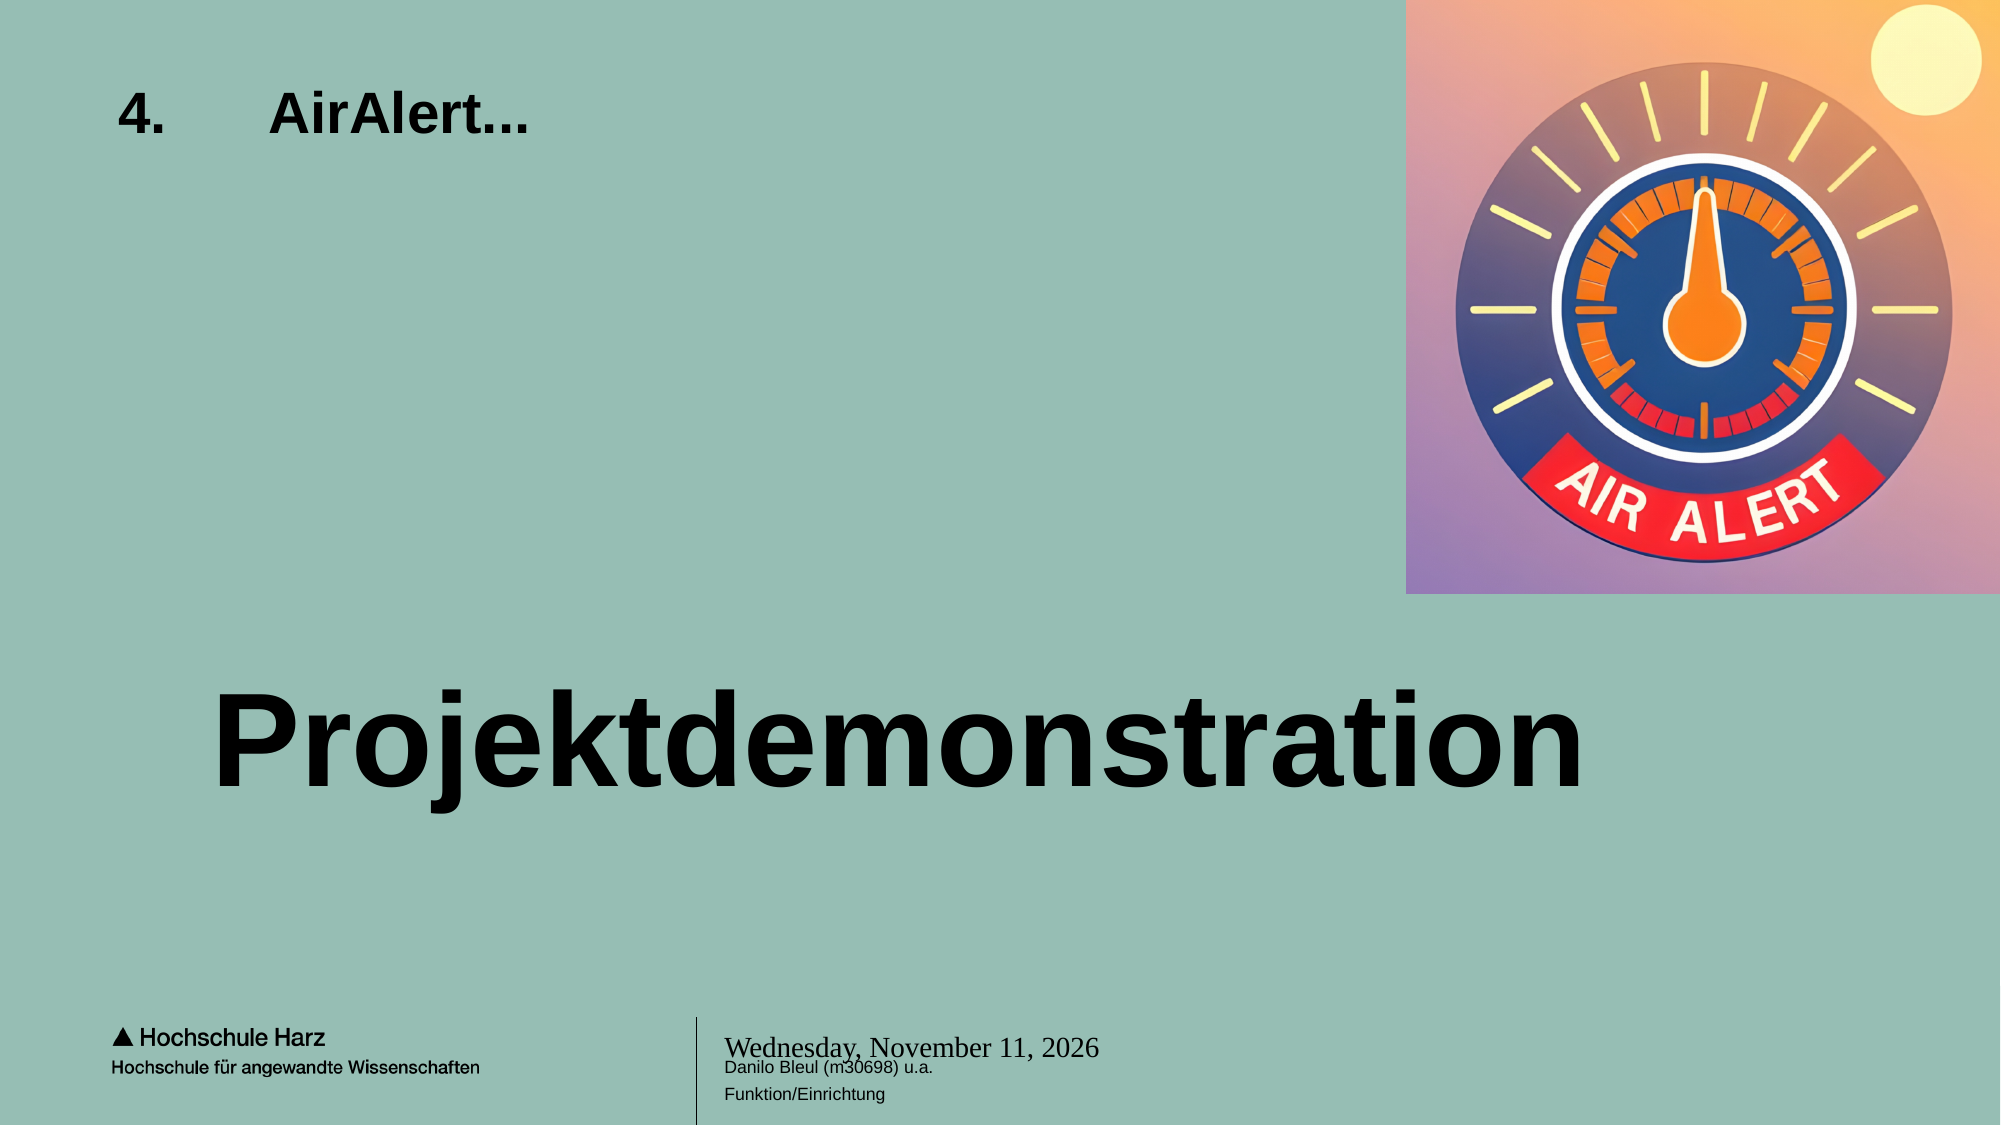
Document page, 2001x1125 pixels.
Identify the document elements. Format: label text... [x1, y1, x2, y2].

picture [1406, 0, 2000, 594]
subtitle 4. AirAlert... [118, 80, 1400, 225]
footer Danilo Bleul (m30698) u.a. [724, 1055, 1575, 1079]
text_box Projektdemonstration [196, 645, 1750, 820]
slide_number [724, 1028, 1575, 1053]
